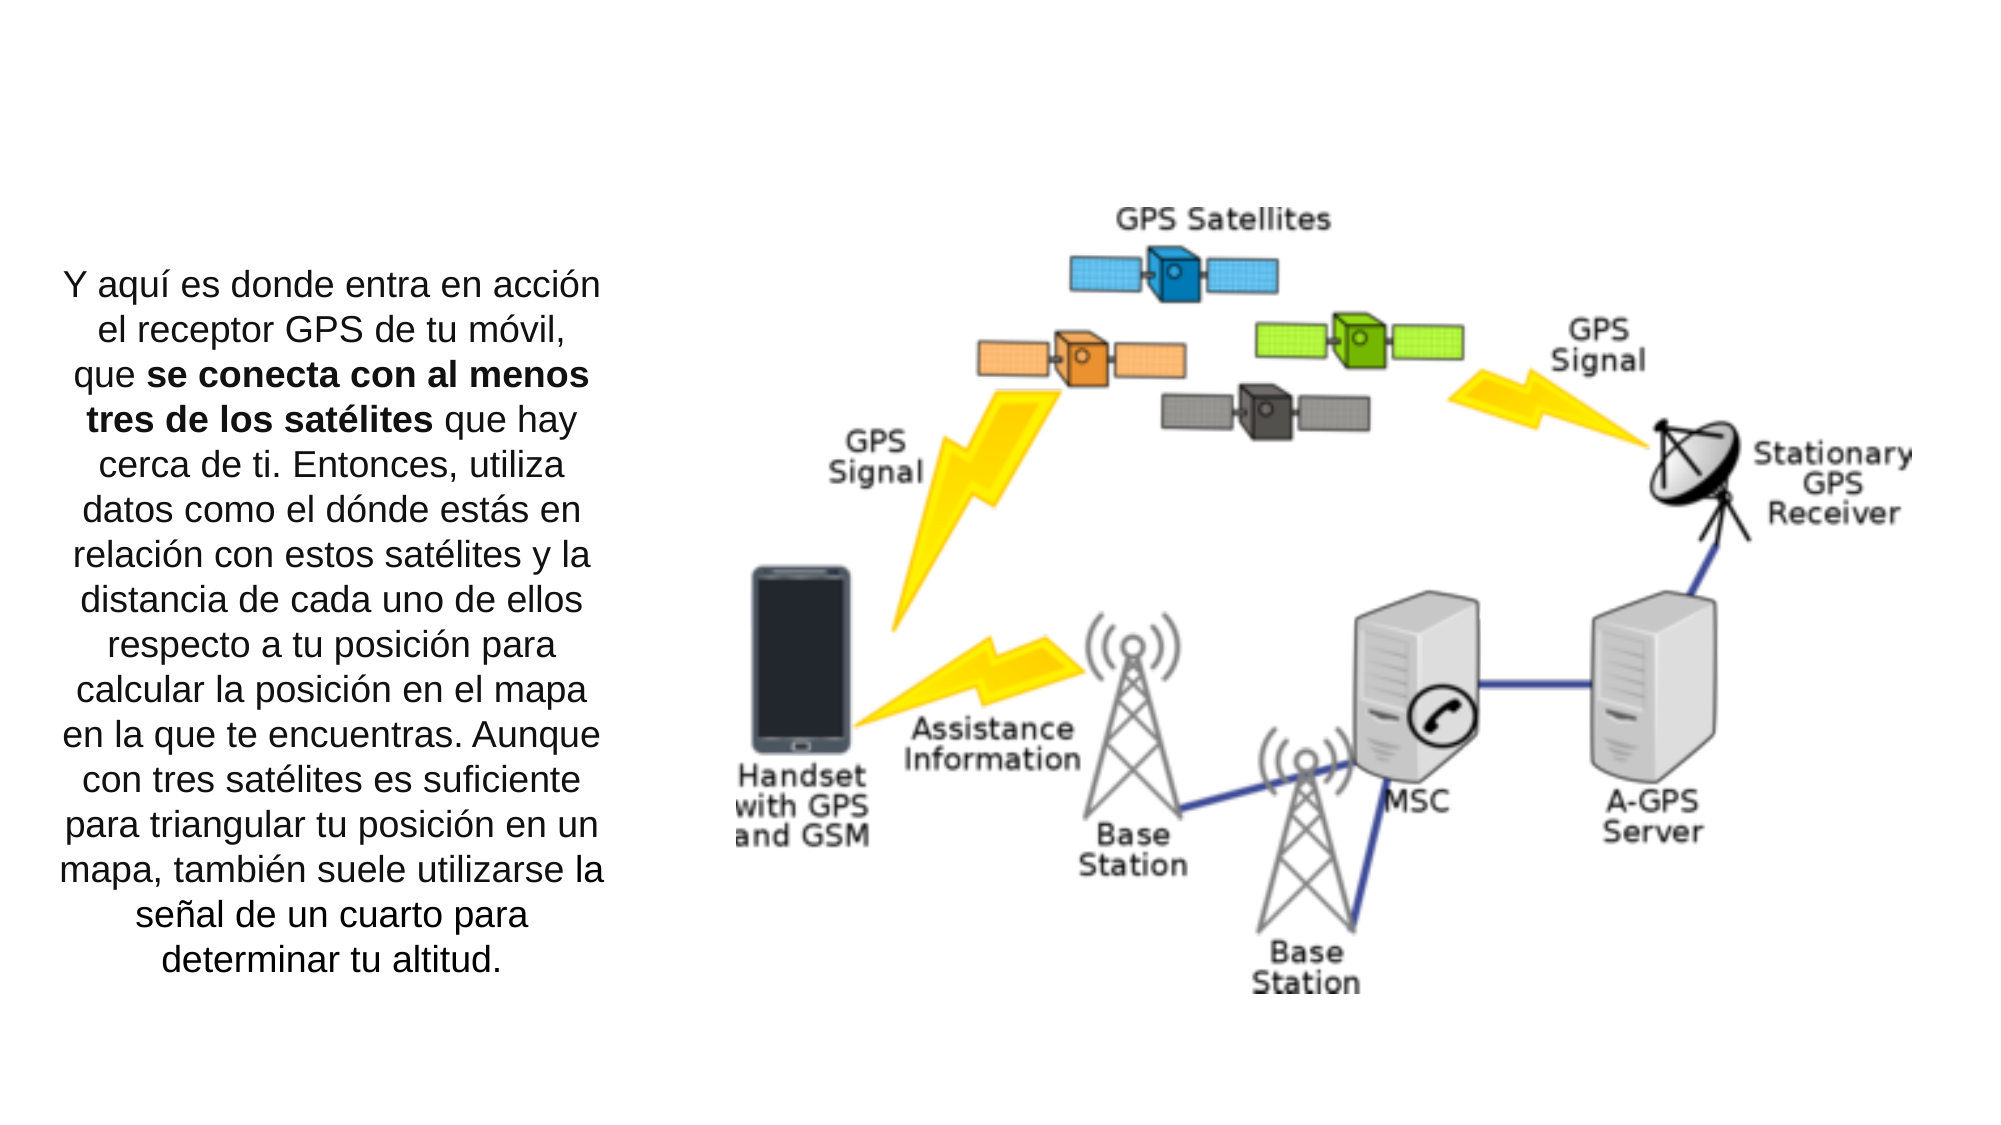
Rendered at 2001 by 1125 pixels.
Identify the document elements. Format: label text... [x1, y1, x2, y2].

picture [736, 207, 1913, 994]
text_box Y aquí es donde entra en acción el receptor GPS de tu móvil, que se conecta con al menos tres de los satélites que hay cerca de ti. Entonces, utiliza datos como el dónde estás en relación con estos satélites y la distancia de cada uno de ellos respecto a tu posición para calcular la posición en el mapa en la que te encuentras. Aunque con tres satélites es suficiente para triangular tu posición en un mapa, también suele utilizarse la señal de un cuarto para determinar tu altitud. [38, 252, 625, 987]
